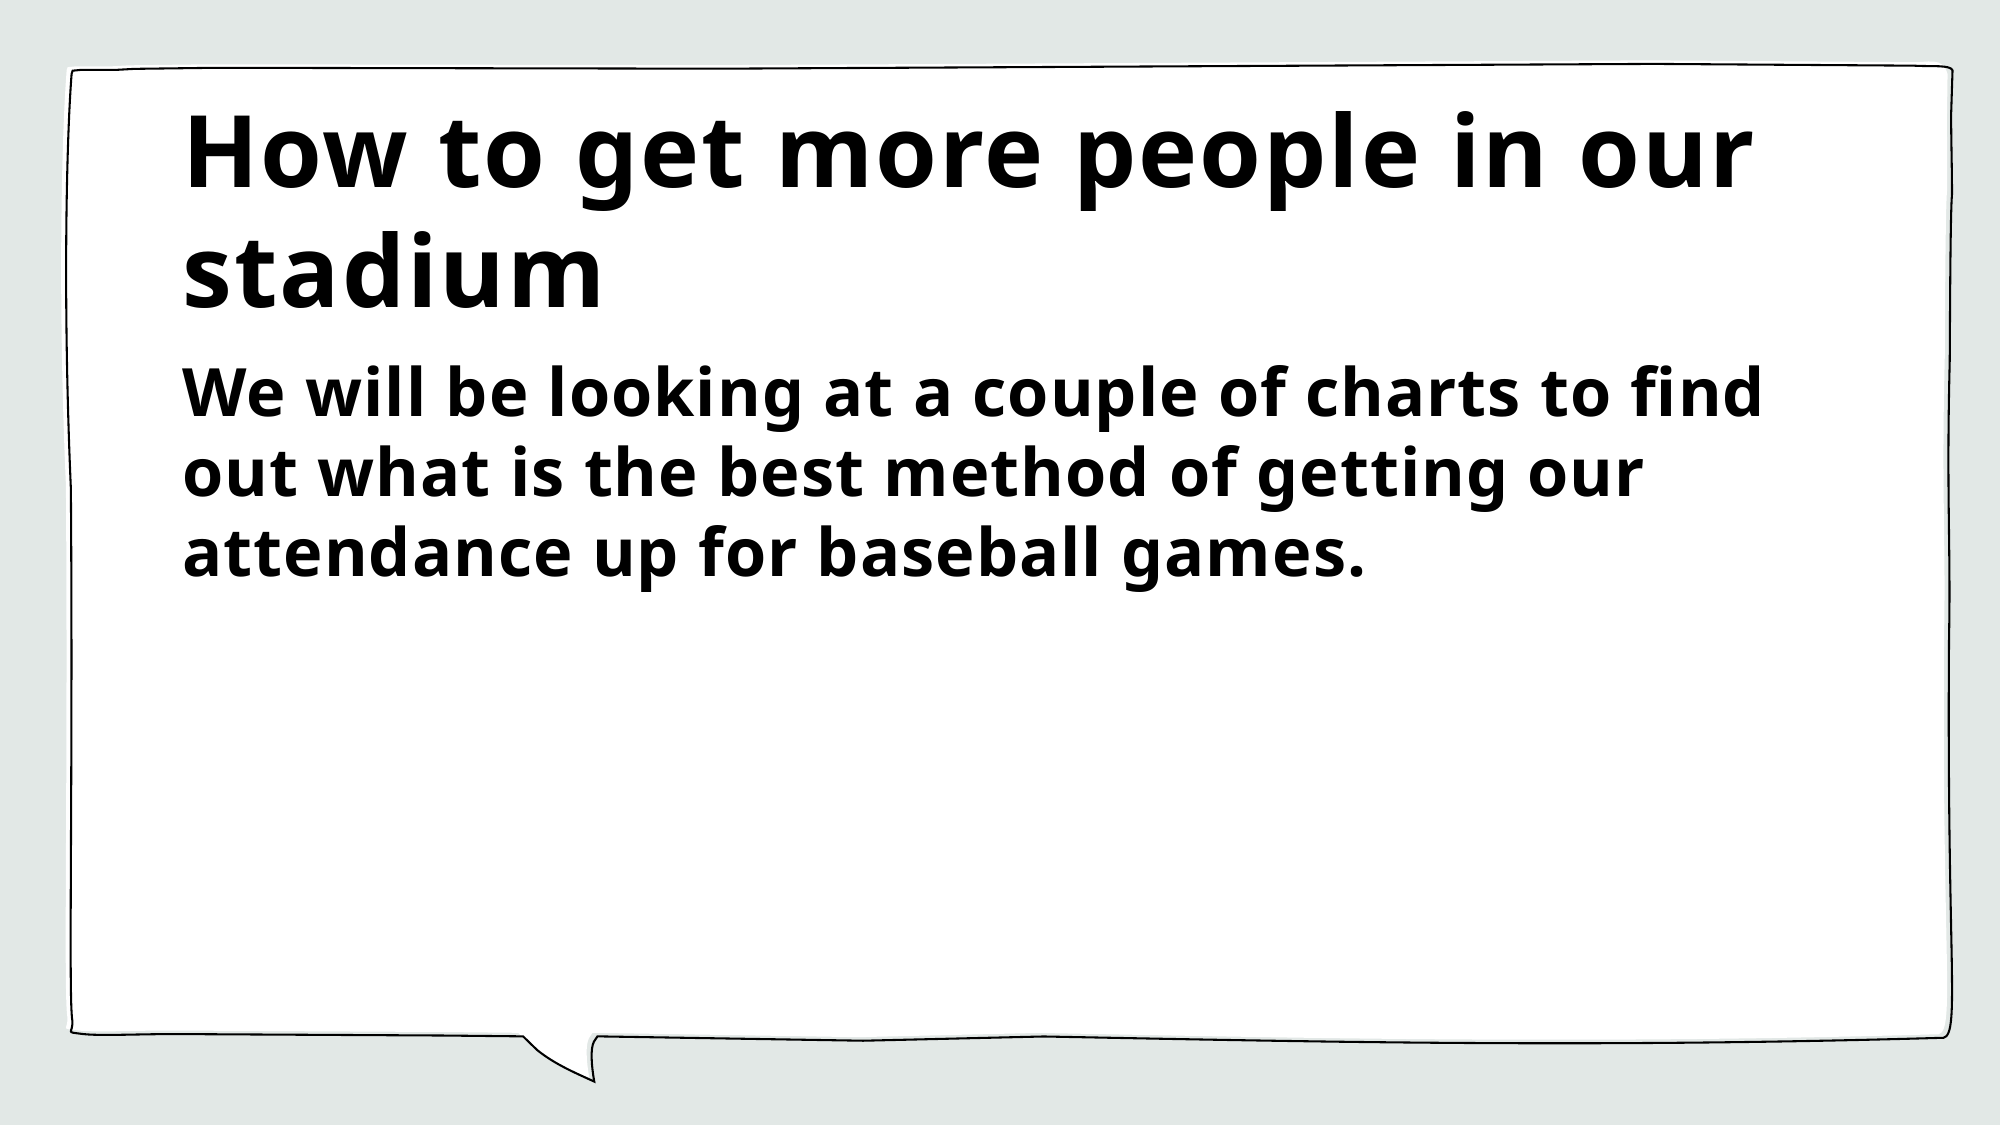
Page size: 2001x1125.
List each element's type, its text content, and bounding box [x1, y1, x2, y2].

title How to get more people in our stadium [167, 91, 1863, 324]
list We will be looking at a couple of charts to find out what is the best method of getting our attendance up for baseball games. [167, 342, 1863, 971]
